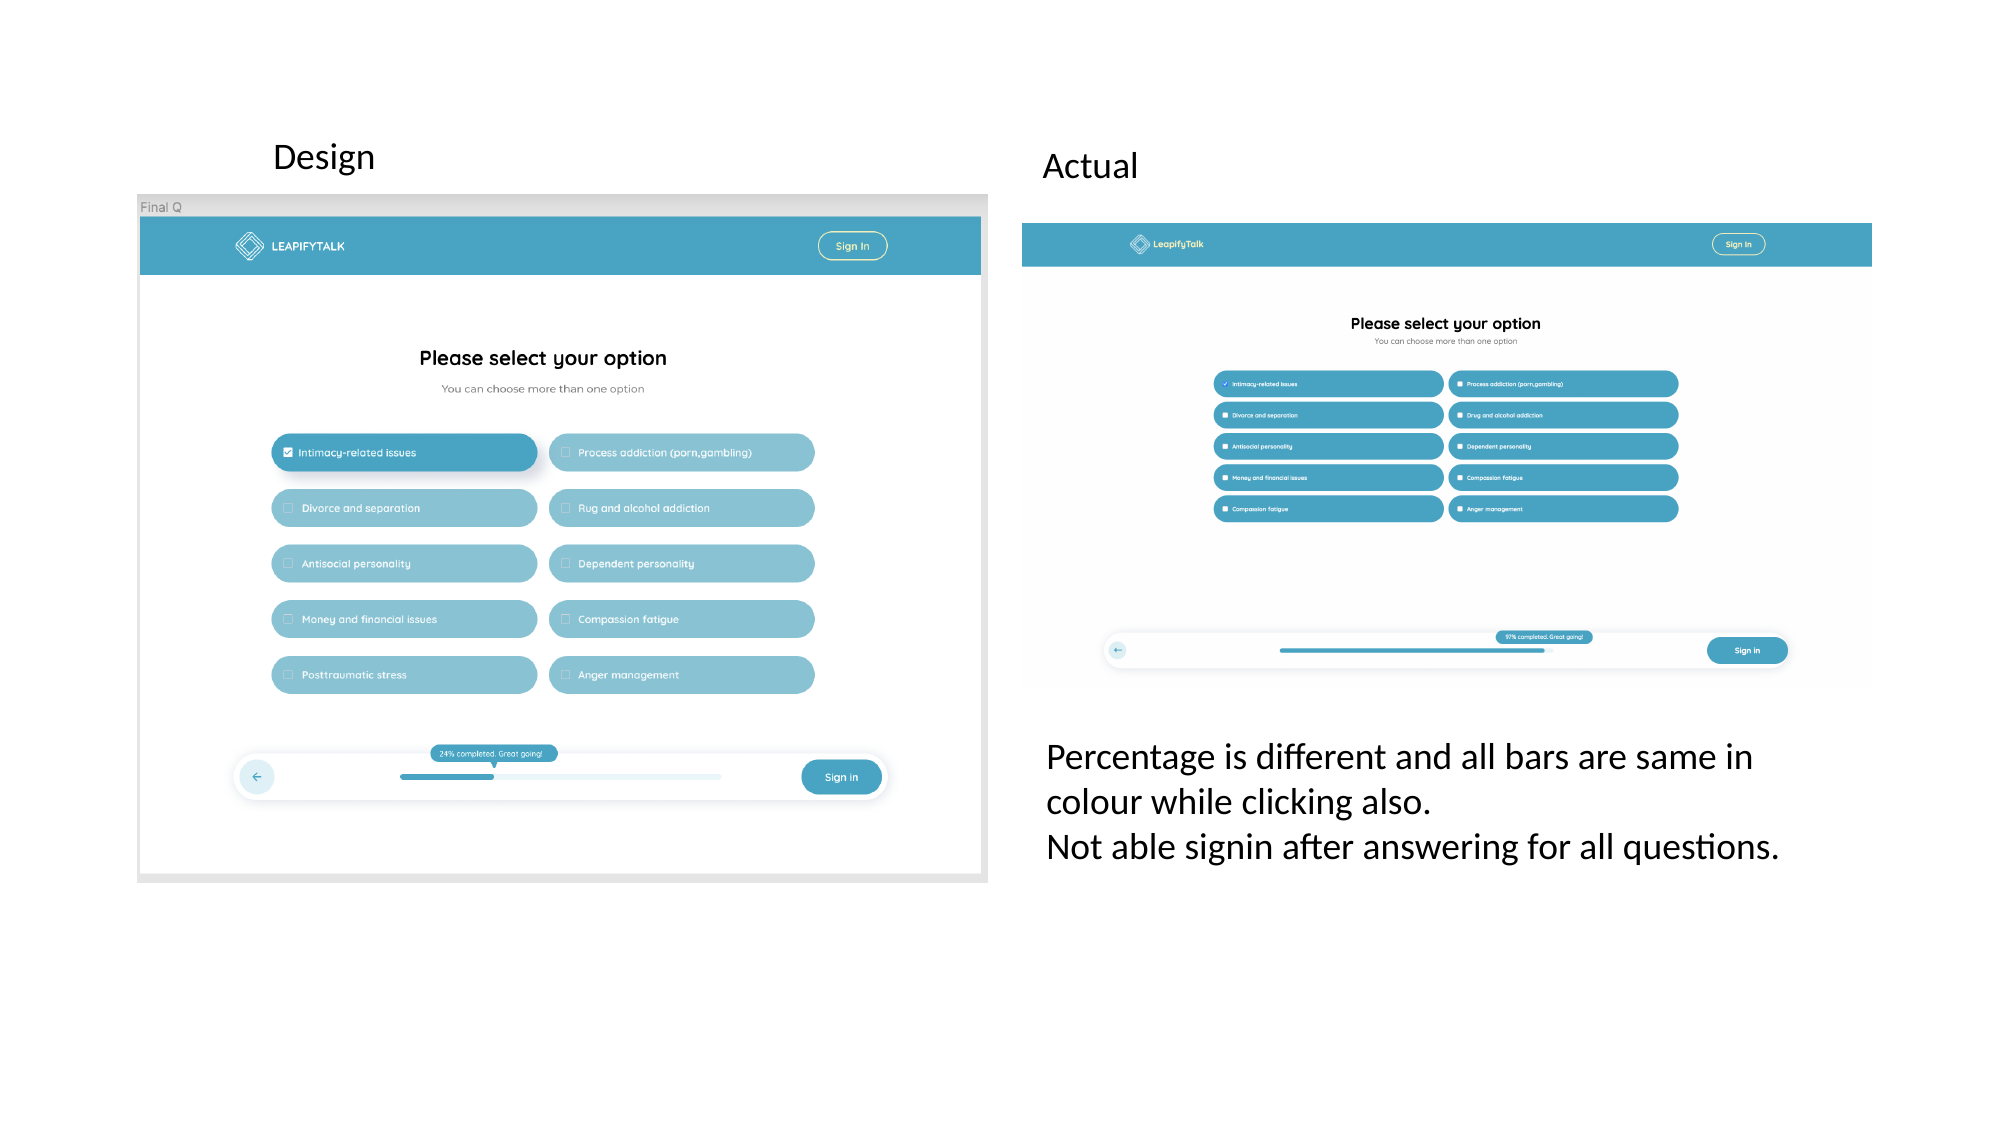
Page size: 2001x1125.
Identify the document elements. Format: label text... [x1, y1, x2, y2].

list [137, 194, 988, 883]
text_box Actual [1027, 133, 2000, 194]
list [1021, 223, 1872, 689]
text_box Percentage is different and all bars are same in colour while clicking also. Not able signin after answering for all questions. [1031, 724, 1863, 875]
text_box Design [258, 124, 391, 185]
